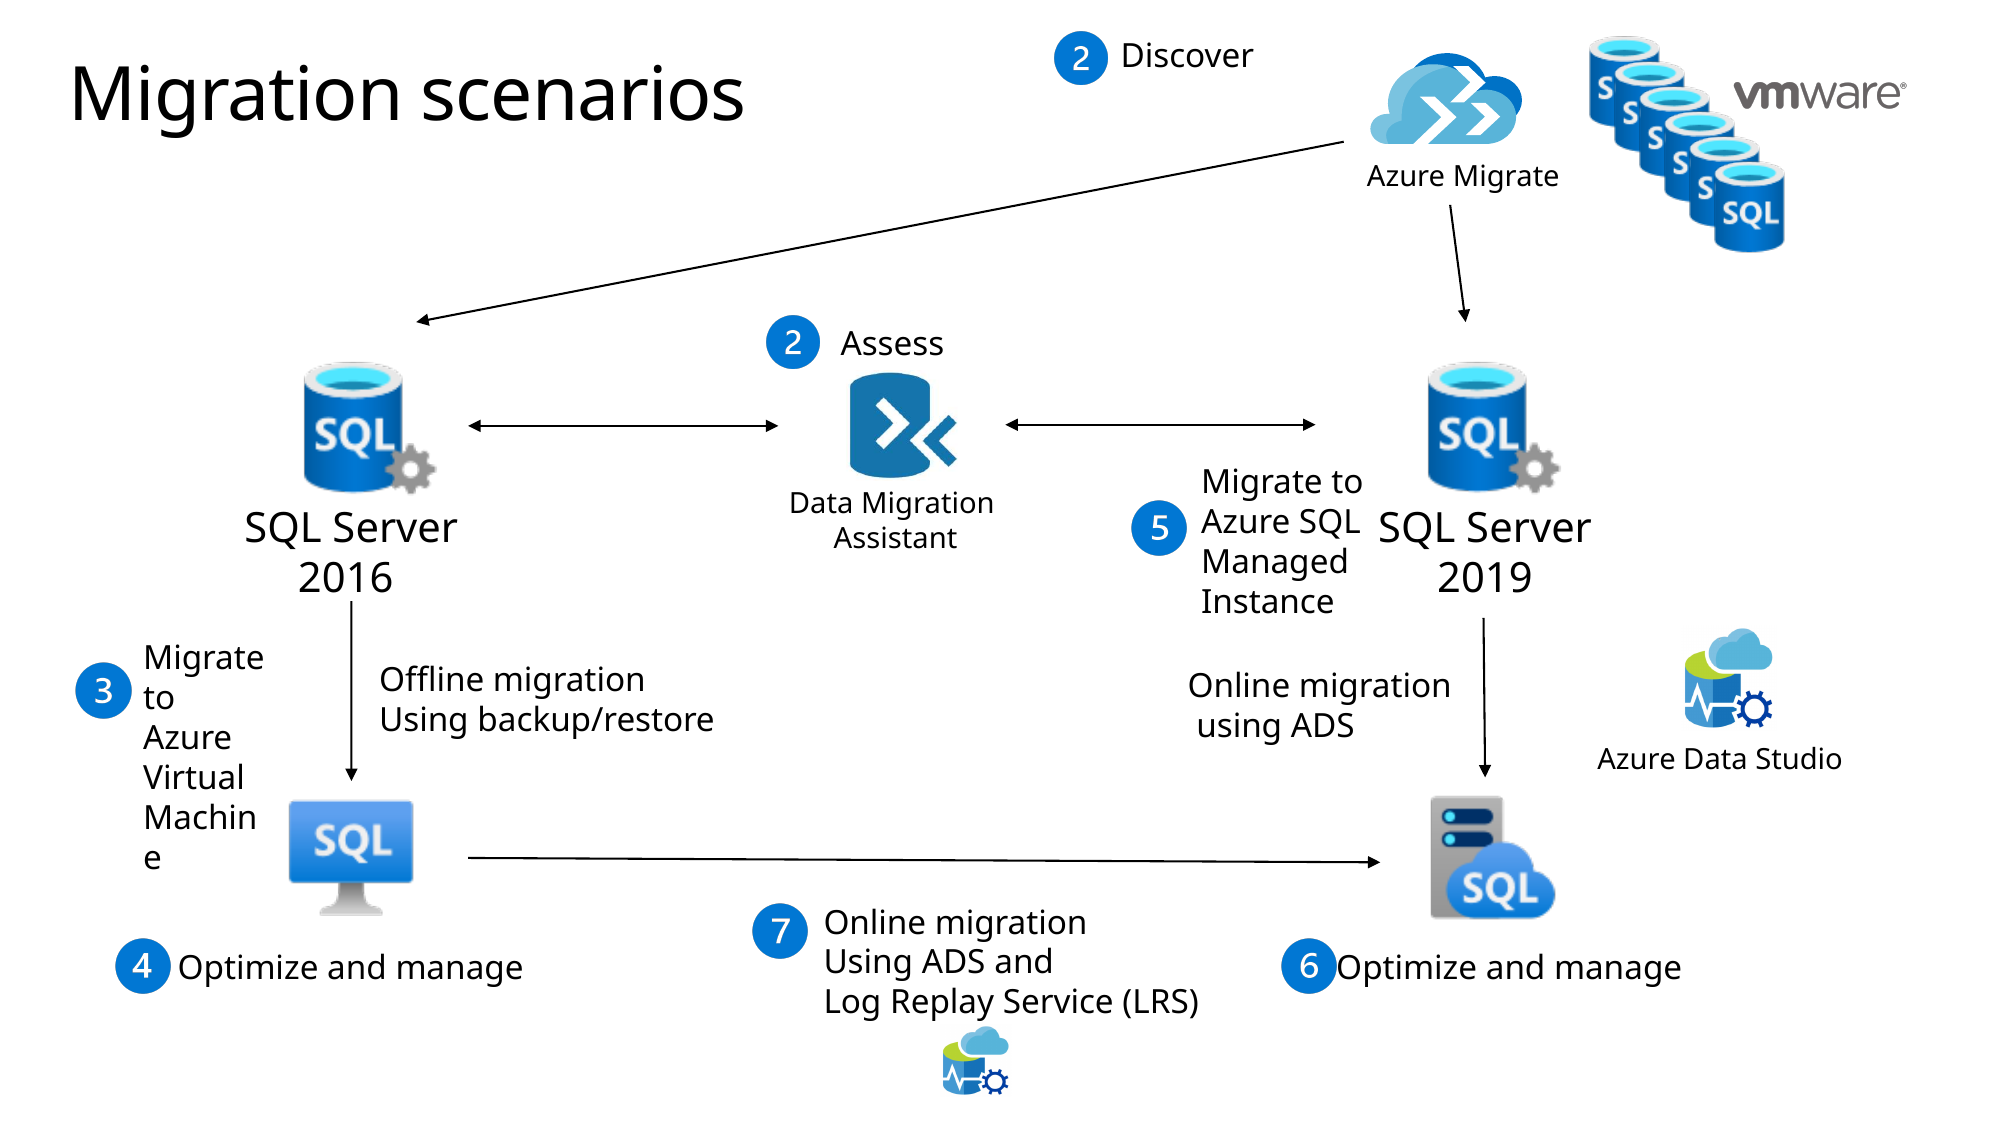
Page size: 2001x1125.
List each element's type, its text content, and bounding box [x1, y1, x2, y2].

text_box Online migration using ADS [1187, 663, 1452, 744]
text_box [467, 857, 1381, 863]
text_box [647, 370, 1144, 563]
text_box Assess [840, 323, 968, 363]
picture [1424, 358, 1563, 497]
picture [1576, 34, 1907, 256]
picture [286, 793, 417, 923]
text_box Migrate to Azure SQL Managed Instance [1201, 460, 1404, 621]
picture [300, 359, 439, 498]
text_box Offline migration Using backup/restore [379, 657, 716, 738]
text_box Optimize and manage [178, 945, 525, 986]
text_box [415, 141, 1344, 323]
text_box SQL Server 2019 [1404, 501, 1620, 602]
picture [1123, 493, 1194, 563]
text_box Optimize and manage [1344, 945, 1683, 986]
text_box SQL Server 2016 [216, 501, 487, 602]
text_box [1449, 204, 1466, 323]
picture [108, 931, 178, 1001]
picture [68, 655, 139, 726]
title Migration scenarios [68, 45, 914, 137]
picture [940, 1024, 1012, 1097]
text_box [1351, 52, 1649, 201]
text_box Online migration Using ADS and Log Replay Service (LRS) [823, 900, 1200, 1021]
picture [1274, 931, 1344, 1001]
picture [744, 896, 815, 967]
text_box Migrate to Azure Virtual Machine [143, 636, 270, 877]
picture [759, 323, 827, 376]
picture [1428, 793, 1559, 923]
picture [1047, 24, 1115, 92]
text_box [1551, 624, 1889, 769]
text_box Discover [1120, 34, 1255, 75]
